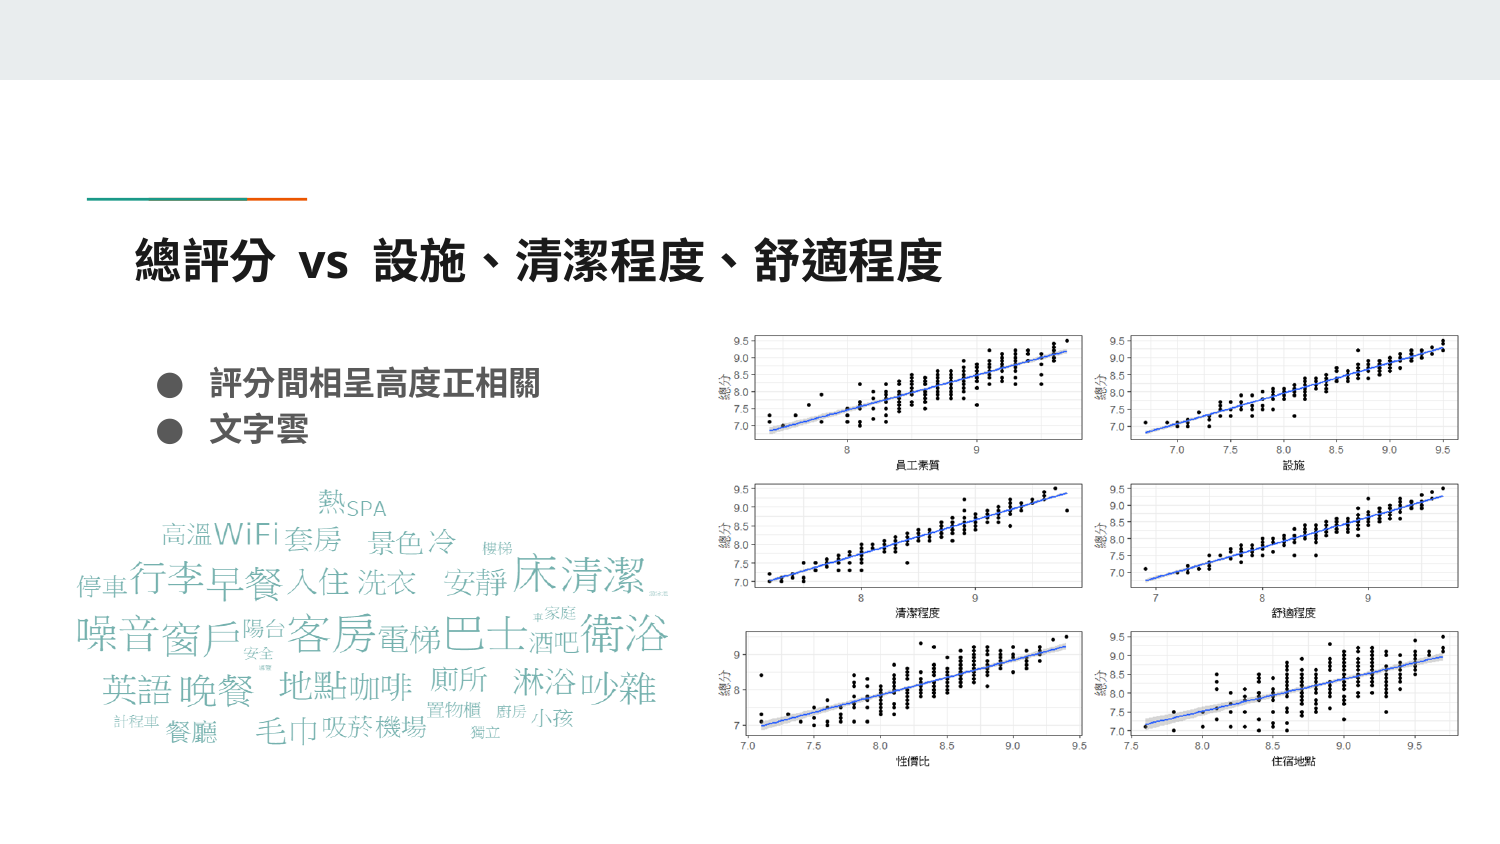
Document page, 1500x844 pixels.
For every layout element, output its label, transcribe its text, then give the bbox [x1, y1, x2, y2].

list 評分間相呈高度正相關 文字雲 [119, 341, 706, 712]
picture [711, 329, 1464, 777]
picture [71, 466, 677, 777]
title 總評分 vs 設施、清潔程度、舒適程度 [119, 216, 1381, 305]
